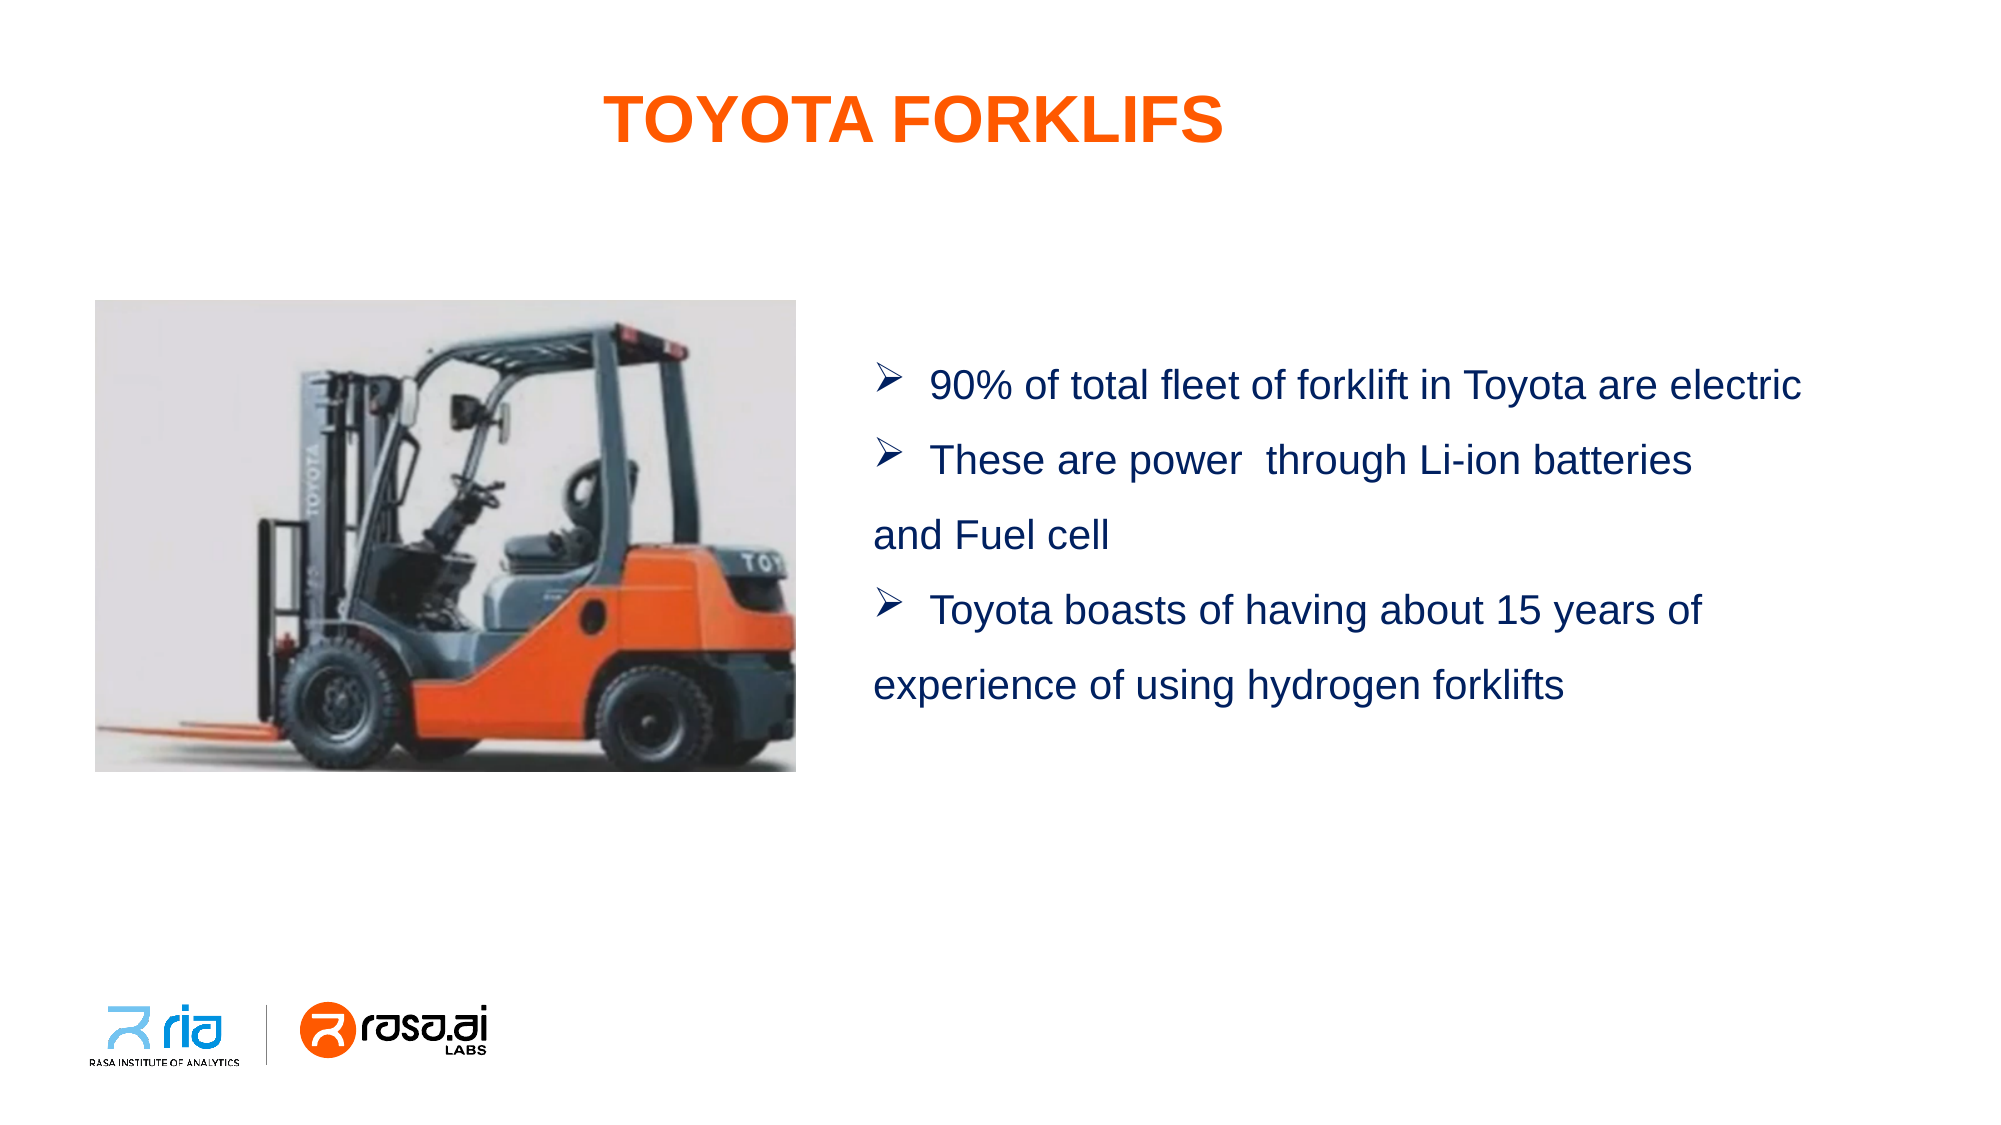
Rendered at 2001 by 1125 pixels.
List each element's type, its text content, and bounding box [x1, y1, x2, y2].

text_box 90% of total fleet of forklift in Toyota are electric These are power through Li-ion batteries and Fuel cell Toyota boasts of having about 15 years of experience of using hydrogen forklifts [858, 325, 1858, 715]
title TOYOTA FORKLIFS [603, 75, 1359, 157]
picture [94, 299, 796, 772]
picture [78, 992, 250, 1078]
